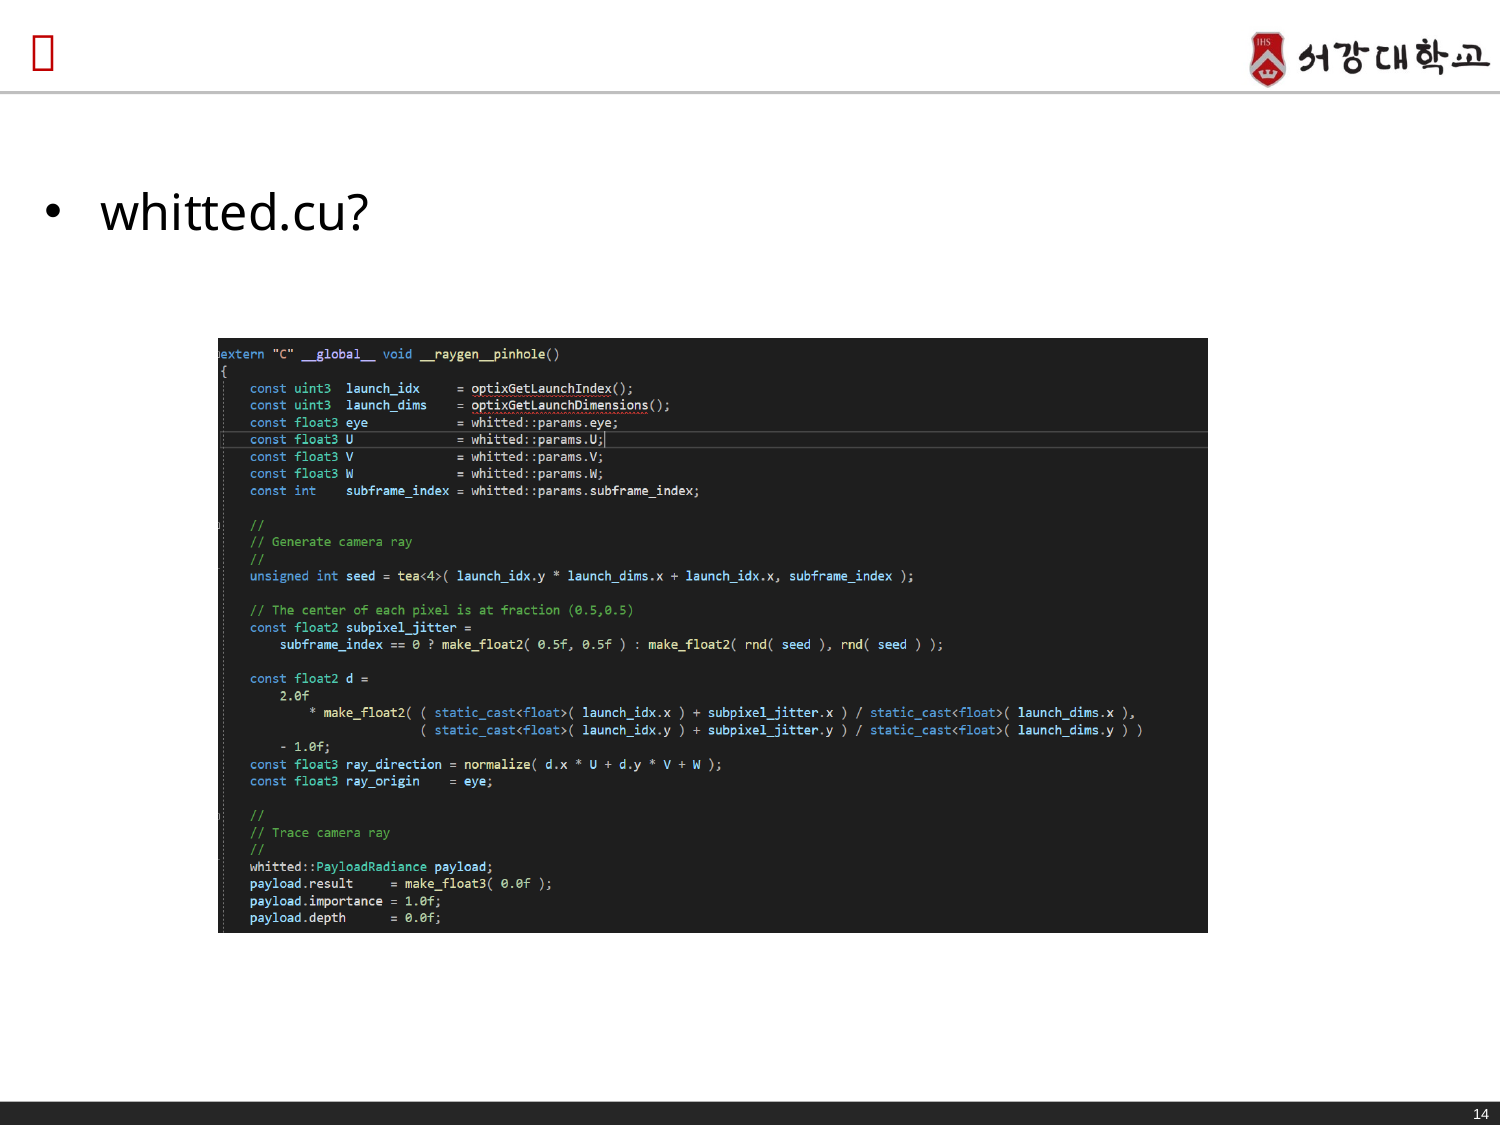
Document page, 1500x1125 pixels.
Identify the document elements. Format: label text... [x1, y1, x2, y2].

picture [218, 337, 1208, 933]
slide_number 14 [1154, 1101, 1500, 1125]
picture [1241, 18, 1491, 90]
list whitted.cu? [29, 172, 1459, 1005]
